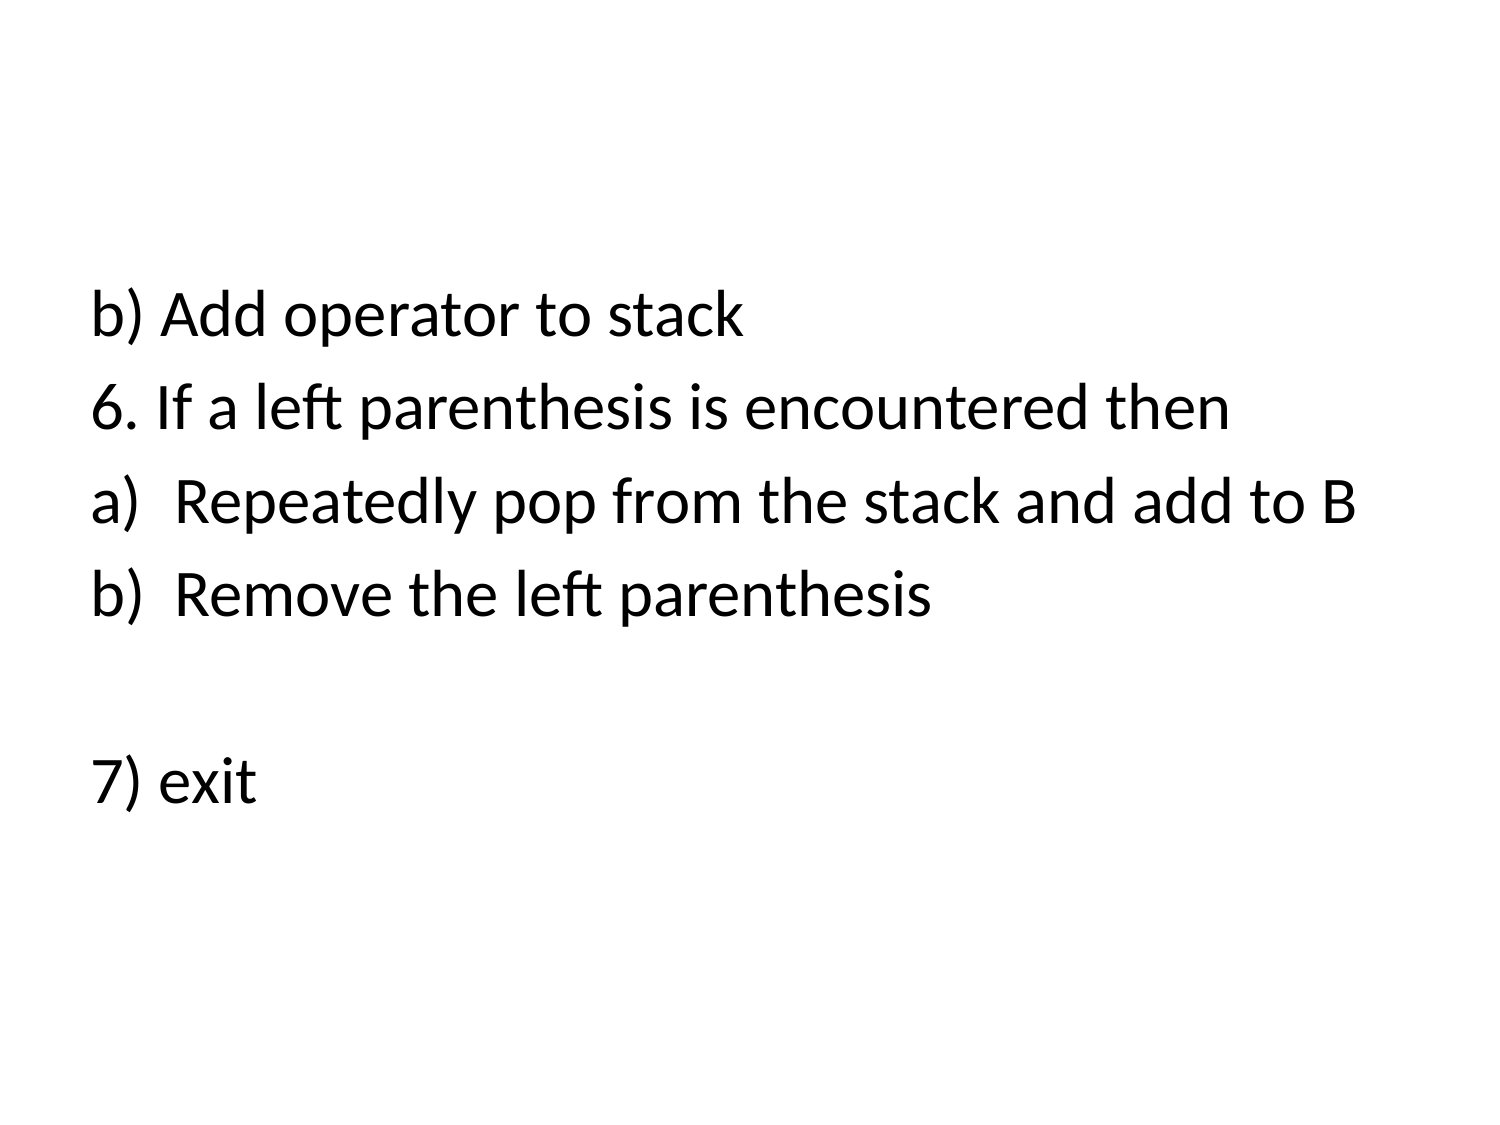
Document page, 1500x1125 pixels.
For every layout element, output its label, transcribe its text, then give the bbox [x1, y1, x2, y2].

list b) Add operator to stack 6. If a left parenthesis is encountered then Repeatedly pop from the stack and add to B Remove the left parenthesis 7) exit [75, 262, 1425, 1005]
